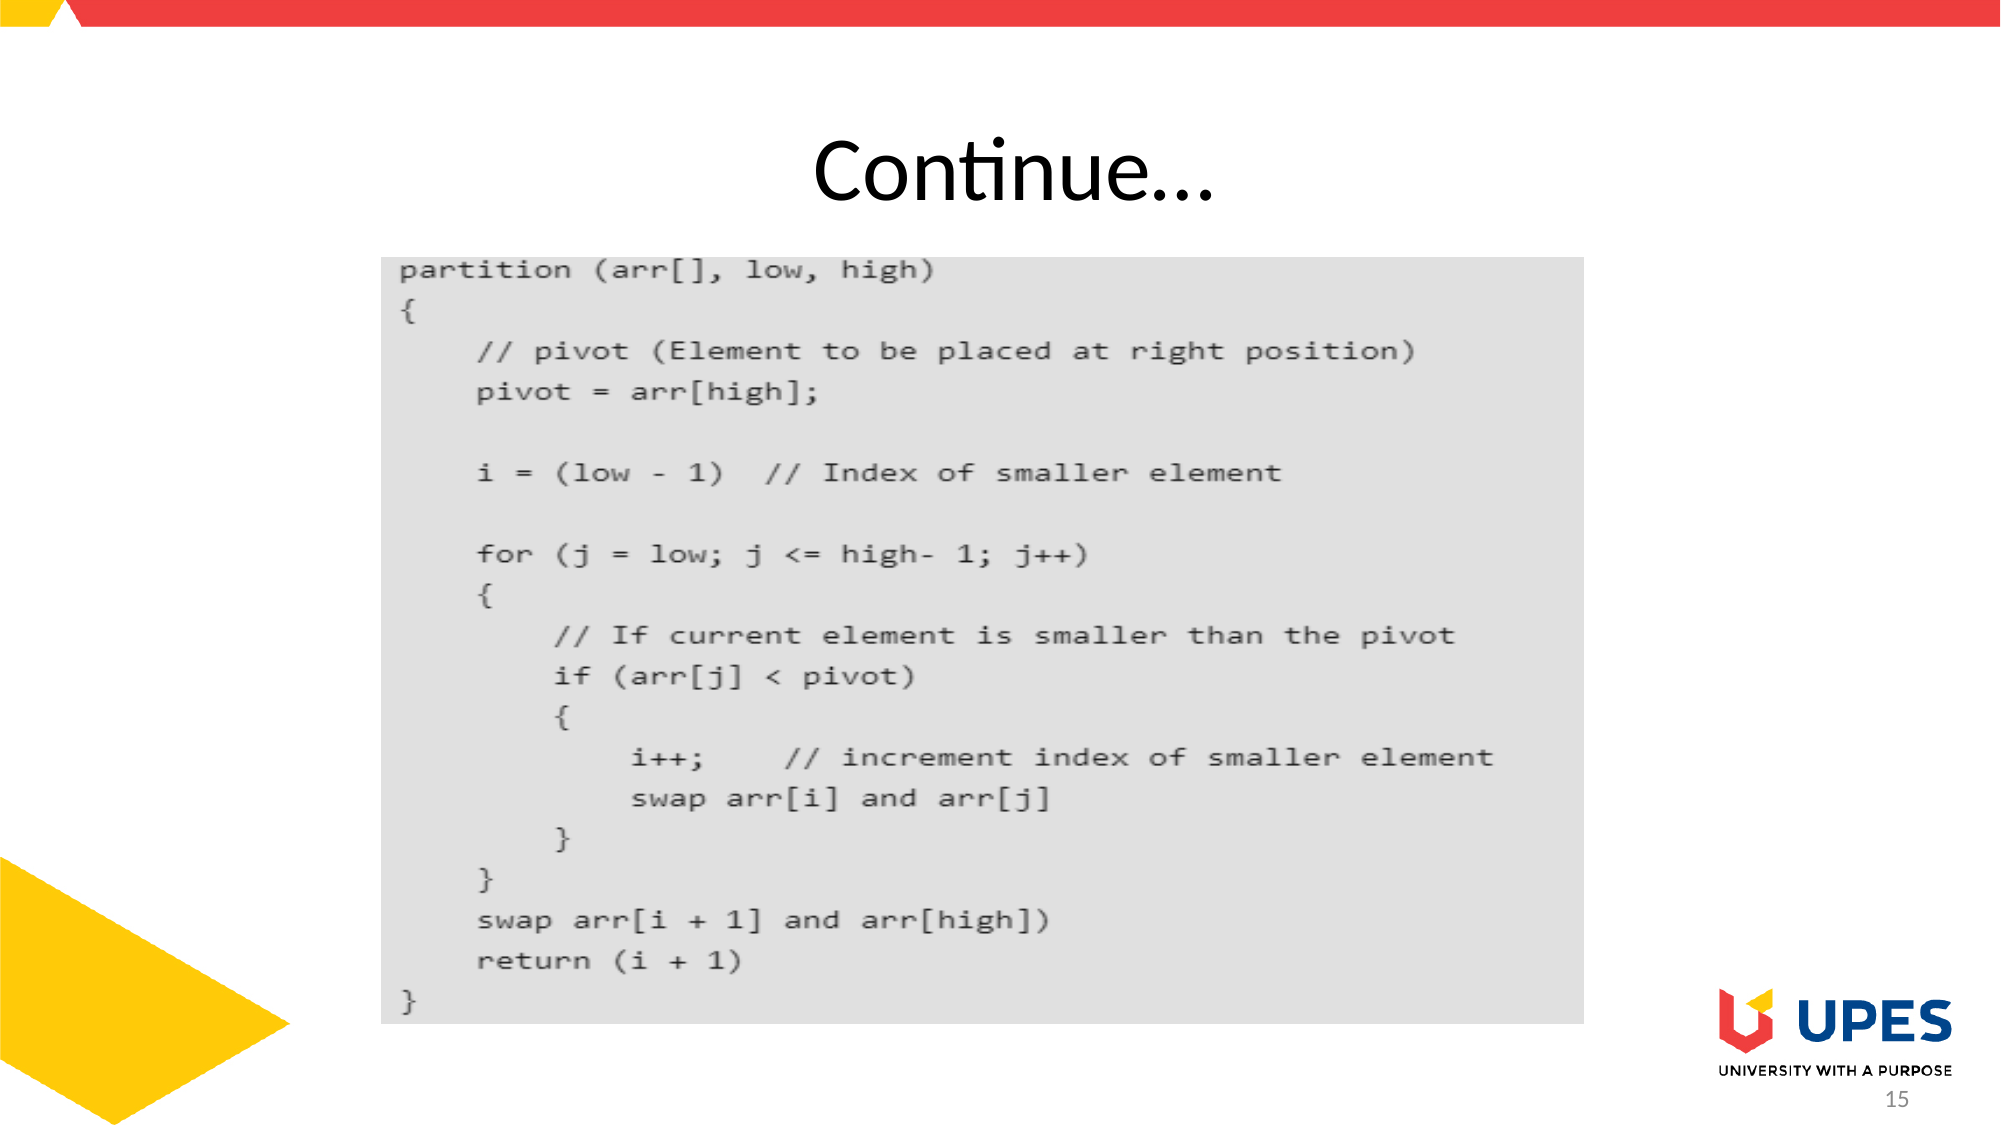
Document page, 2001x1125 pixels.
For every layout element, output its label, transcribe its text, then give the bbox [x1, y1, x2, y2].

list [381, 257, 1585, 1024]
picture [0, 0, 2001, 1125]
title Continue… [125, 70, 1925, 258]
